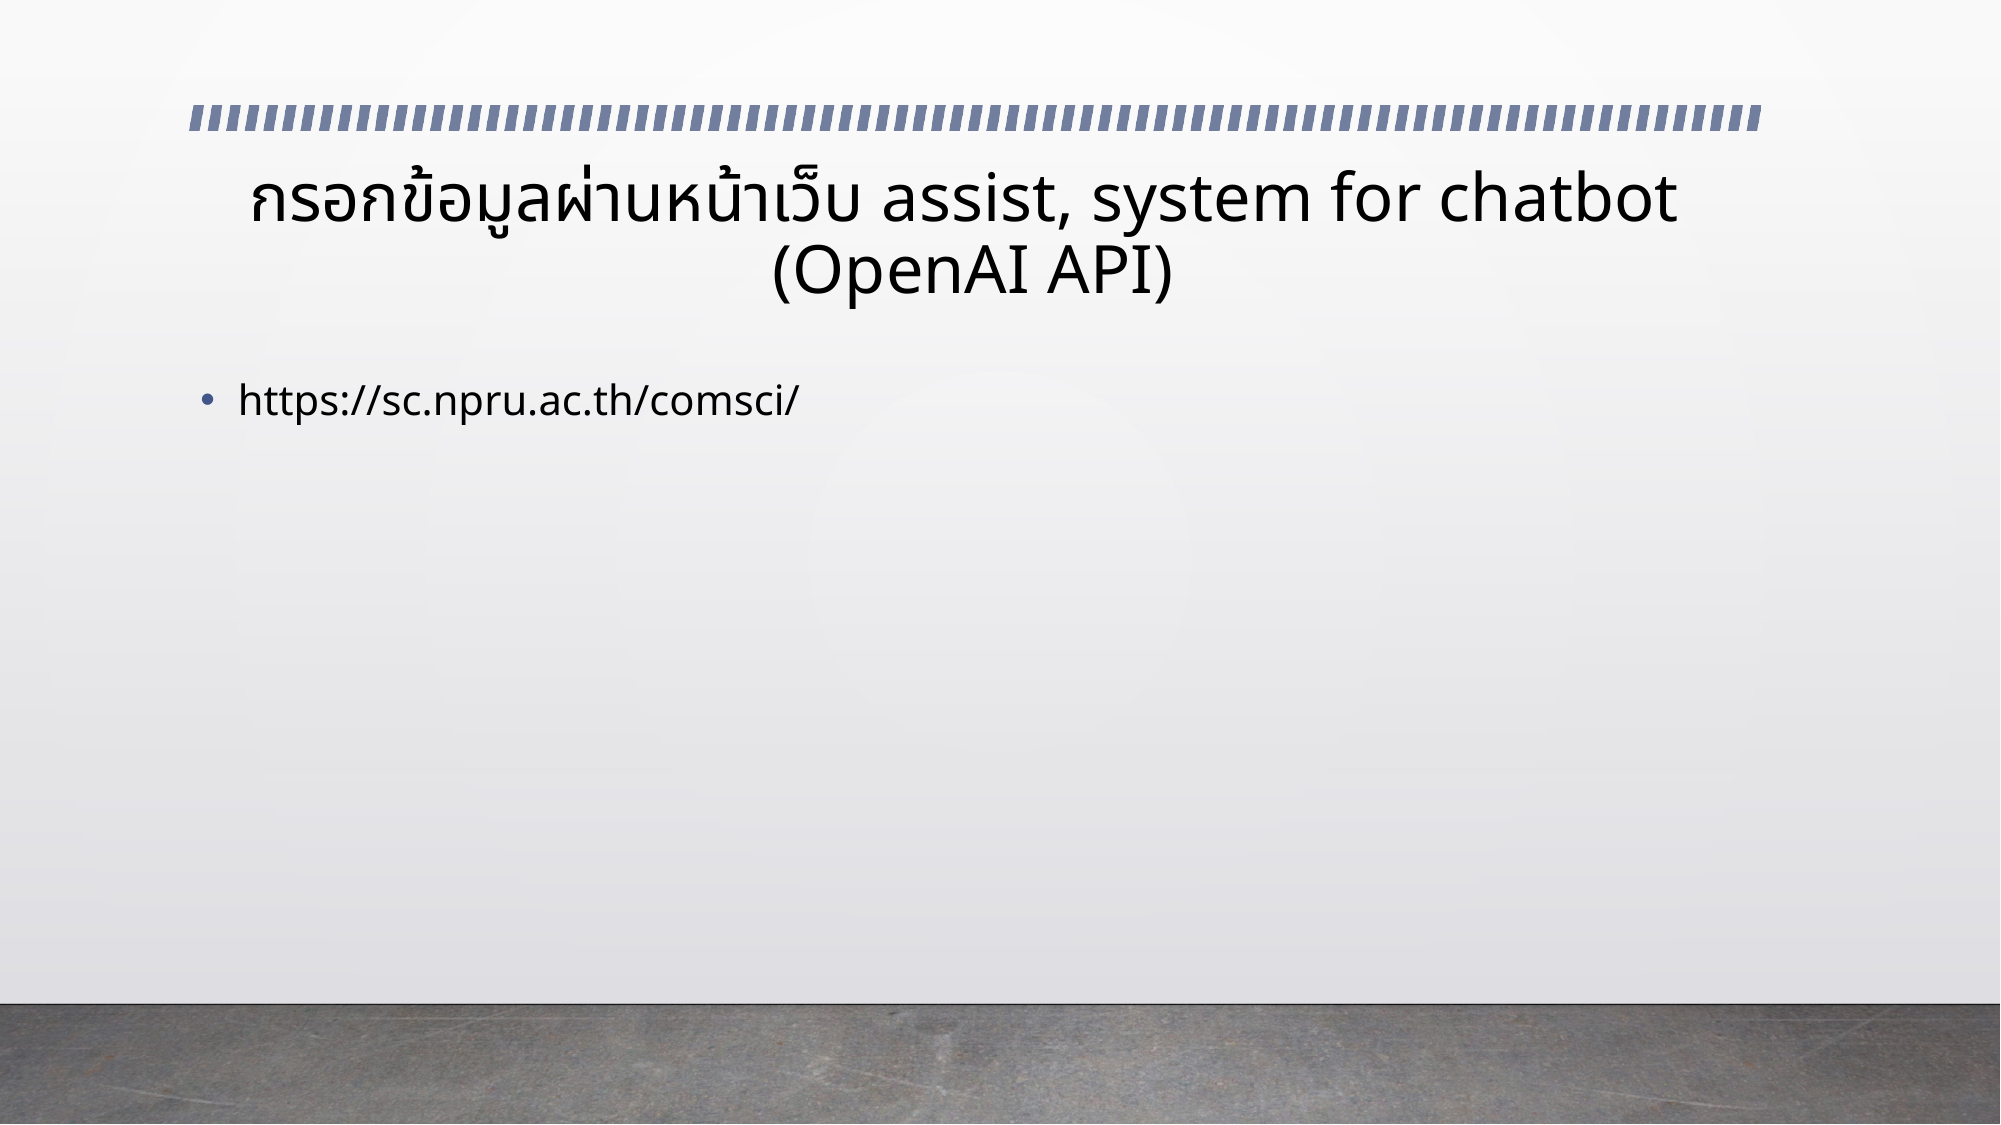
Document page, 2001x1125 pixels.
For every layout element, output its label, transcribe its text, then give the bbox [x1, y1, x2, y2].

picture [0, 1004, 2000, 1124]
list https://sc.npru.ac.th/comsci/ [185, 356, 1761, 897]
title กรอกข้อมูลผ่านหน้าเว็บ assist, system for chatbot (OpenAI API) [185, 156, 1761, 329]
